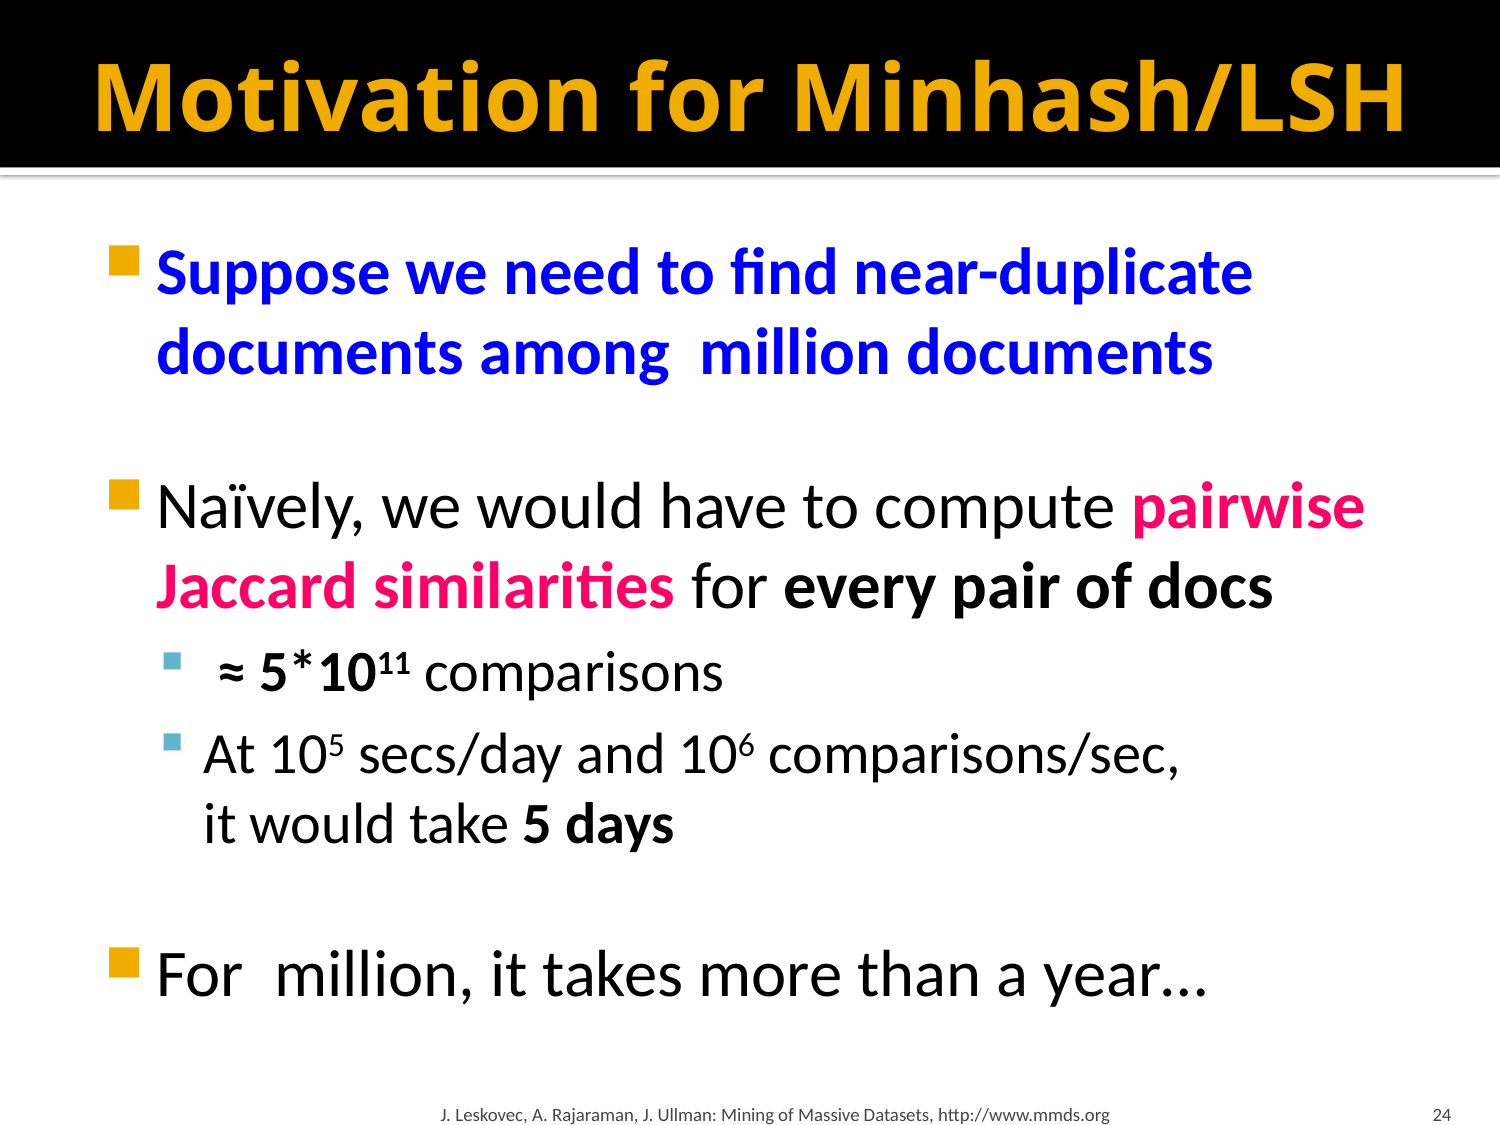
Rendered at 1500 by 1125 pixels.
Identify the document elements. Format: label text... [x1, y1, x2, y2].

title Motivation for Minhash/LSH [75, 12, 1425, 175]
footer J. Leskovec, A. Rajaraman, J. Ullman: Mining of Massive Datasets, http://www.mmds.org [433, 1080, 1337, 1125]
slide_number 24 [1345, 1080, 1467, 1125]
